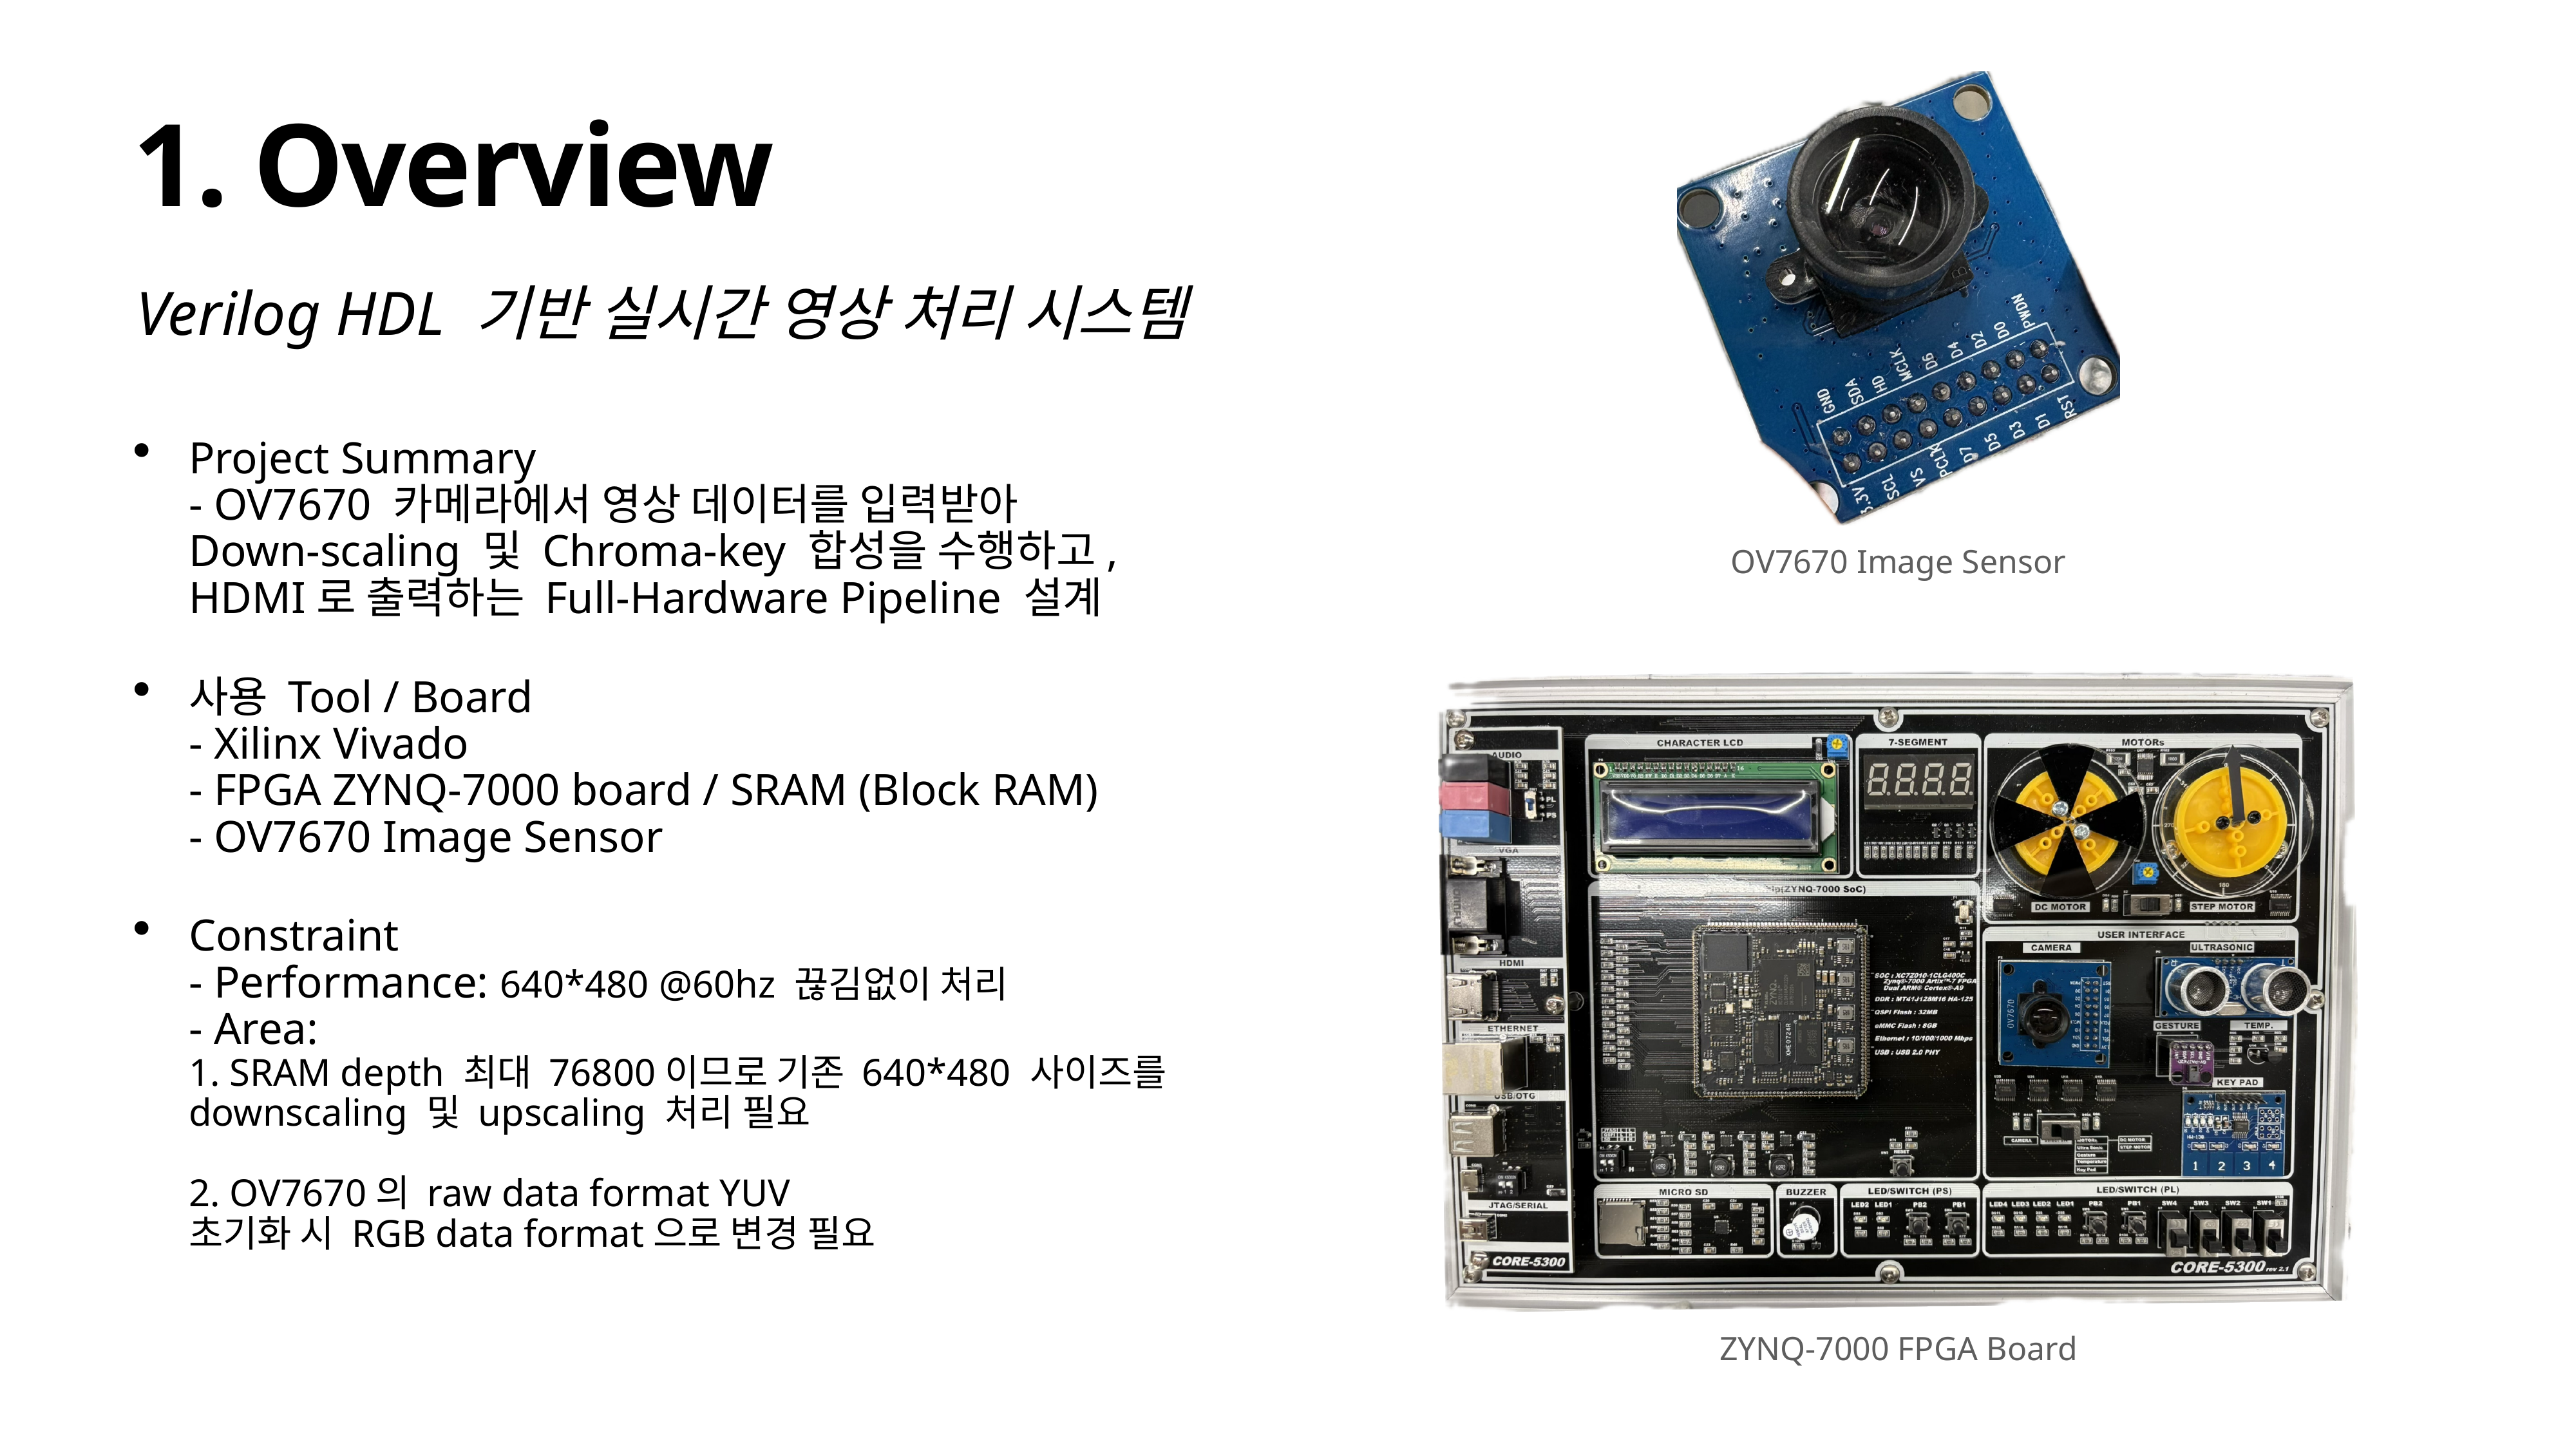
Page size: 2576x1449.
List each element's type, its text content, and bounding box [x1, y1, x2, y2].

list Project Summary - OV7670 카메라에서 영상 데이터를 입력받아 Down-scaling 및 Chroma-key 합성을 수행하고, HDMI로 출력하는 Full-Hardware Pipeline 설계 사용 Tool / Board - Xilinx Vivado - FPGA ZYNQ-7000 board / SRAM (Block RAM) - OV7670 Image Sensor Constraint - Performance: 640*480 @60hz 끊김없이 처리 - Area: 1. SRAM depth 최대 76800이므로 기존 640*480 사이즈를 downscaling 및 upscaling 처리 필요 2. OV7670의 raw data format YUV 초기화 시 RGB data format으로 변경 필요 [127, 430, 1189, 1303]
list Verilog HDL 기반 실시간 영상 처리 시스템 [131, 270, 1278, 357]
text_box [1435, 665, 2361, 1372]
title 1. Overview [127, 113, 1161, 266]
text_box OV7670 Image Sensor [1677, 536, 2120, 585]
picture [1676, 71, 2120, 526]
